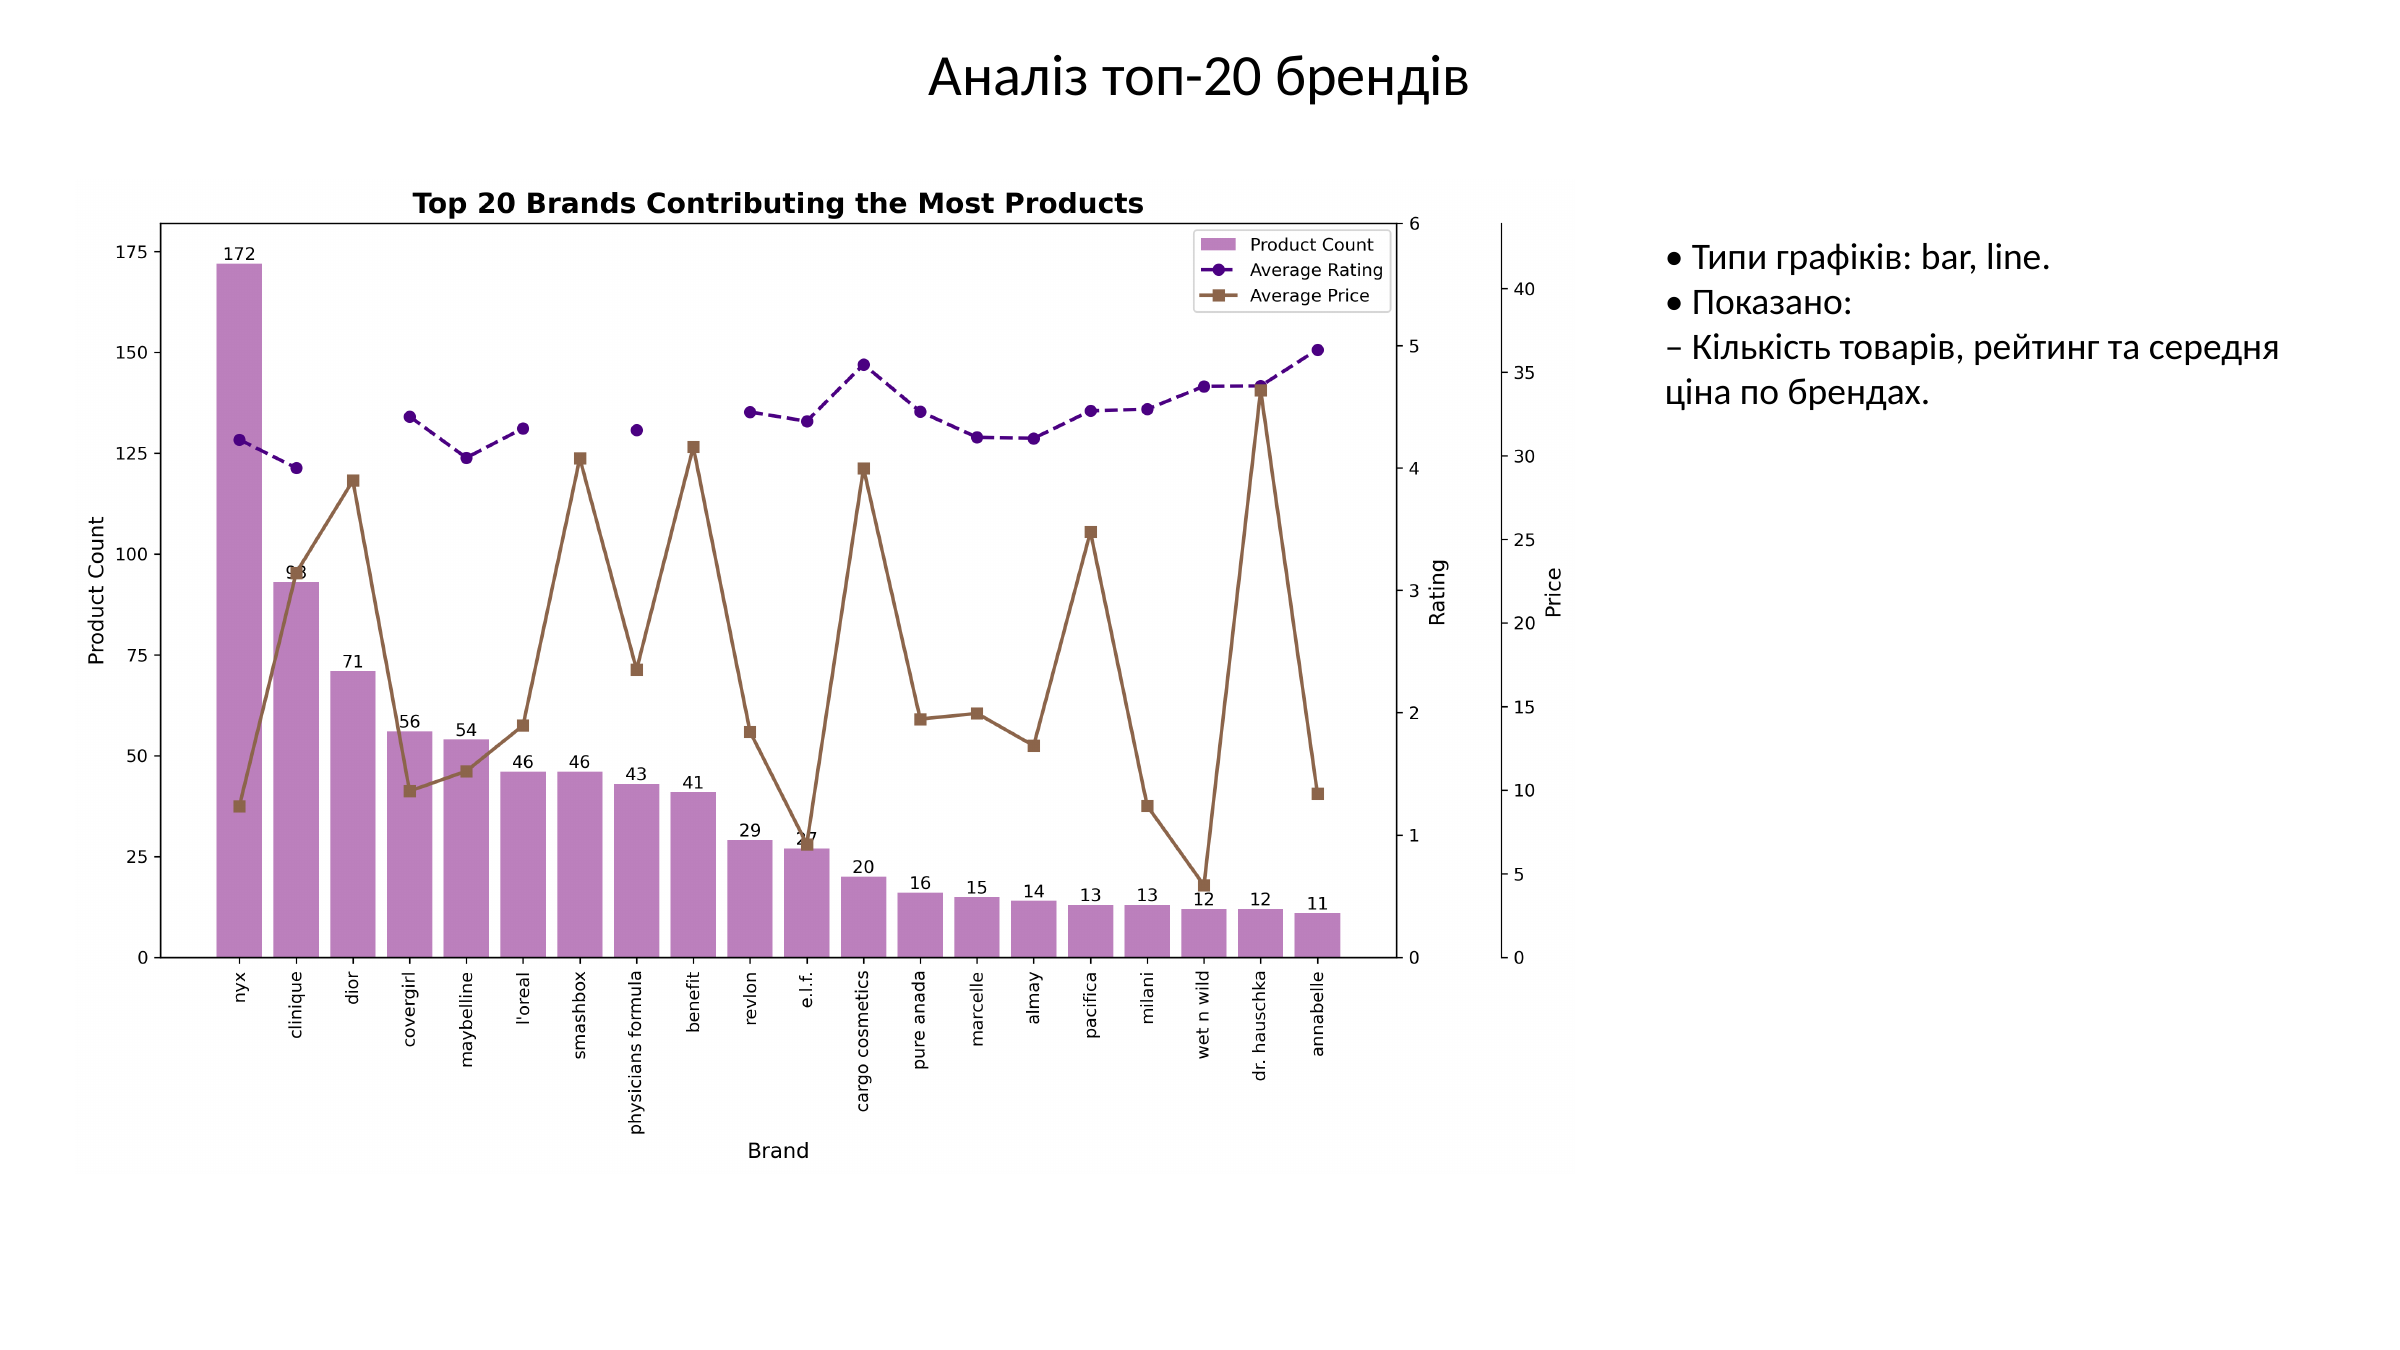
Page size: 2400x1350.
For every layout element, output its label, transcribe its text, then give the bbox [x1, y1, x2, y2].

text_box Аналіз топ-20 брендів [913, 29, 1487, 115]
text_box • Типи графіків: bar, line. • Показано: – Кількість товарів, рейтинг та середня ціна по брендах. [1649, 179, 2325, 1080]
picture [74, 179, 1576, 1174]
